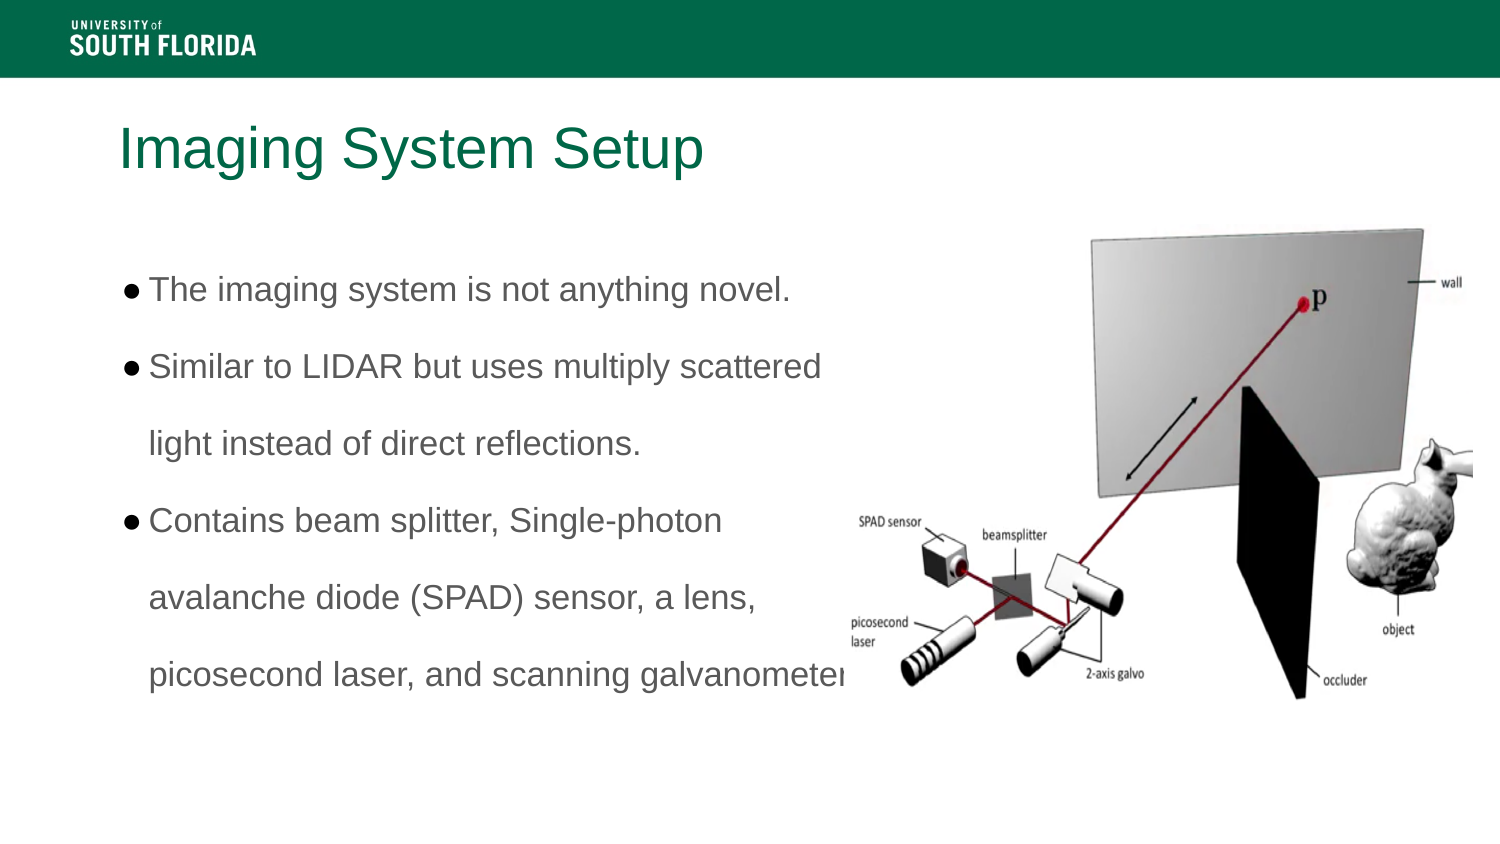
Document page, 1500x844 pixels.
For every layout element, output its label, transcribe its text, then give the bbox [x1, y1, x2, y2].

picture [0, 0, 1500, 844]
list The imaging system is not anything novel. Similar to LIDAR but uses multiply scattered light instead of direct reflections. Contains beam splitter, Single-photon avalanche diode (SPAD) sensor, a lens, picosecond laser, and scanning galvanometer. [103, 224, 877, 760]
title Imaging System Setup [103, 94, 1397, 208]
